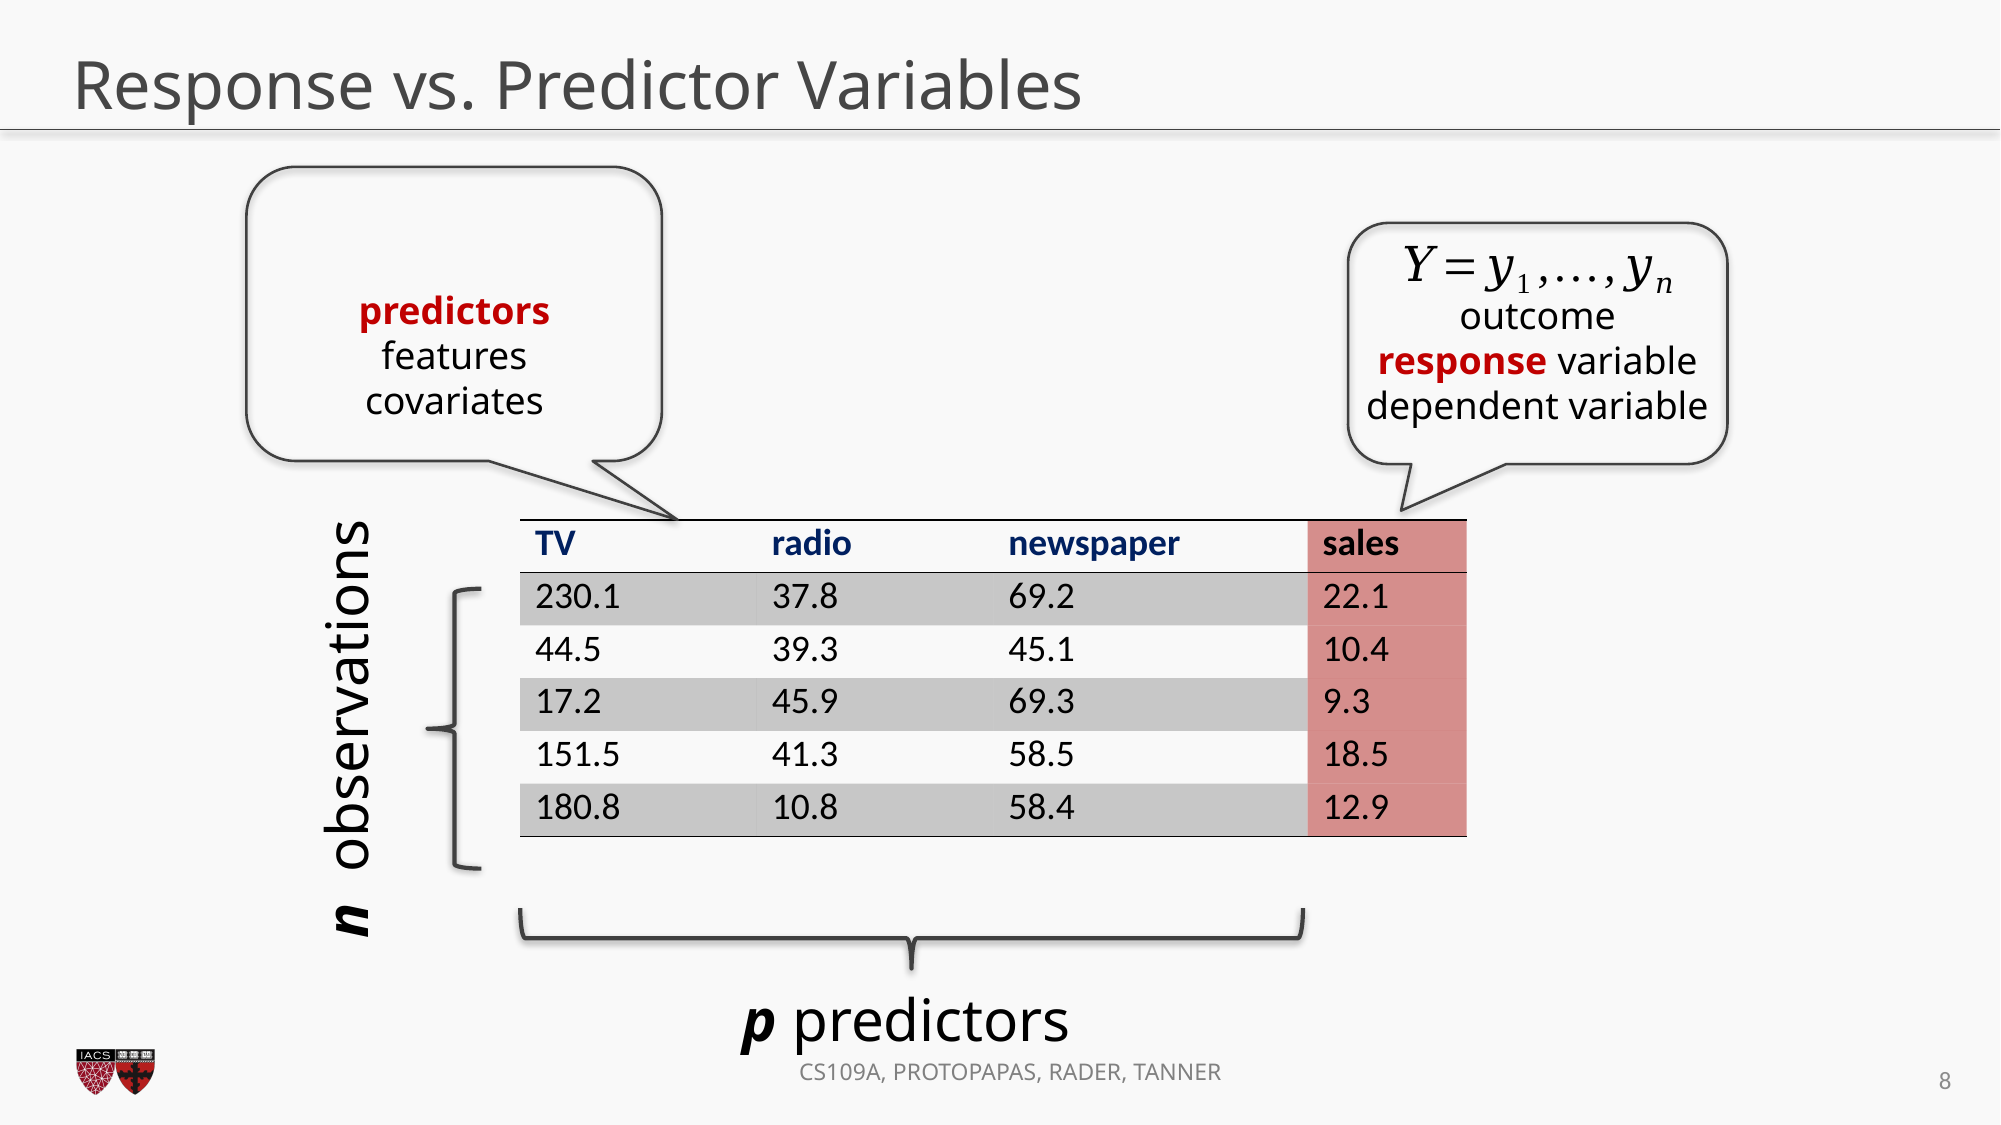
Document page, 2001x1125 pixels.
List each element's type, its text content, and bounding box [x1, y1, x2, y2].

table_cell 44.5 [520, 625, 757, 678]
table_cell 18.5 [1308, 731, 1467, 784]
table_cell 39.3 [757, 625, 993, 678]
table_header newspaper [993, 521, 1308, 572]
table_header radio [757, 521, 993, 572]
table_cell 37.8 [757, 573, 993, 625]
text_box [1347, 246, 1351, 441]
table_cell 10.4 [1308, 625, 1467, 678]
table_cell 151.5 [520, 731, 757, 784]
text_box p predictors [727, 976, 1086, 1061]
table_cell 41.3 [757, 731, 993, 784]
text_box [518, 908, 1306, 971]
table_header TV [520, 521, 757, 572]
slide_number 7 [1500, 1050, 1967, 1110]
table_cell 45.1 [993, 625, 1308, 678]
table_cell 58.4 [993, 784, 1308, 836]
text_box n observations [302, 504, 388, 953]
text_box [1355, 222, 1721, 239]
text_box outcome response variable dependent variable [1351, 239, 1724, 480]
table_cell 180.8 [520, 784, 757, 836]
text_box [245, 166, 679, 521]
text_box [1400, 480, 1473, 512]
table_cell 69.3 [993, 678, 1308, 731]
title Response vs. Predictor Variables [57, 35, 1943, 162]
text_box [425, 586, 482, 871]
text_box [1724, 245, 1729, 442]
table_cell 230.1 [520, 573, 757, 625]
table_cell 12.9 [1308, 784, 1467, 836]
table_header sales [1308, 521, 1467, 572]
table_cell 45.9 [757, 678, 993, 731]
table_cell 22.1 [1308, 573, 1467, 625]
table_cell 69.2 [993, 573, 1308, 625]
table_cell 17.2 [520, 678, 757, 731]
table_cell 9.3 [1308, 678, 1467, 731]
table_cell 10.8 [757, 784, 993, 836]
picture [75, 1049, 155, 1095]
table_cell 58.5 [993, 731, 1308, 784]
